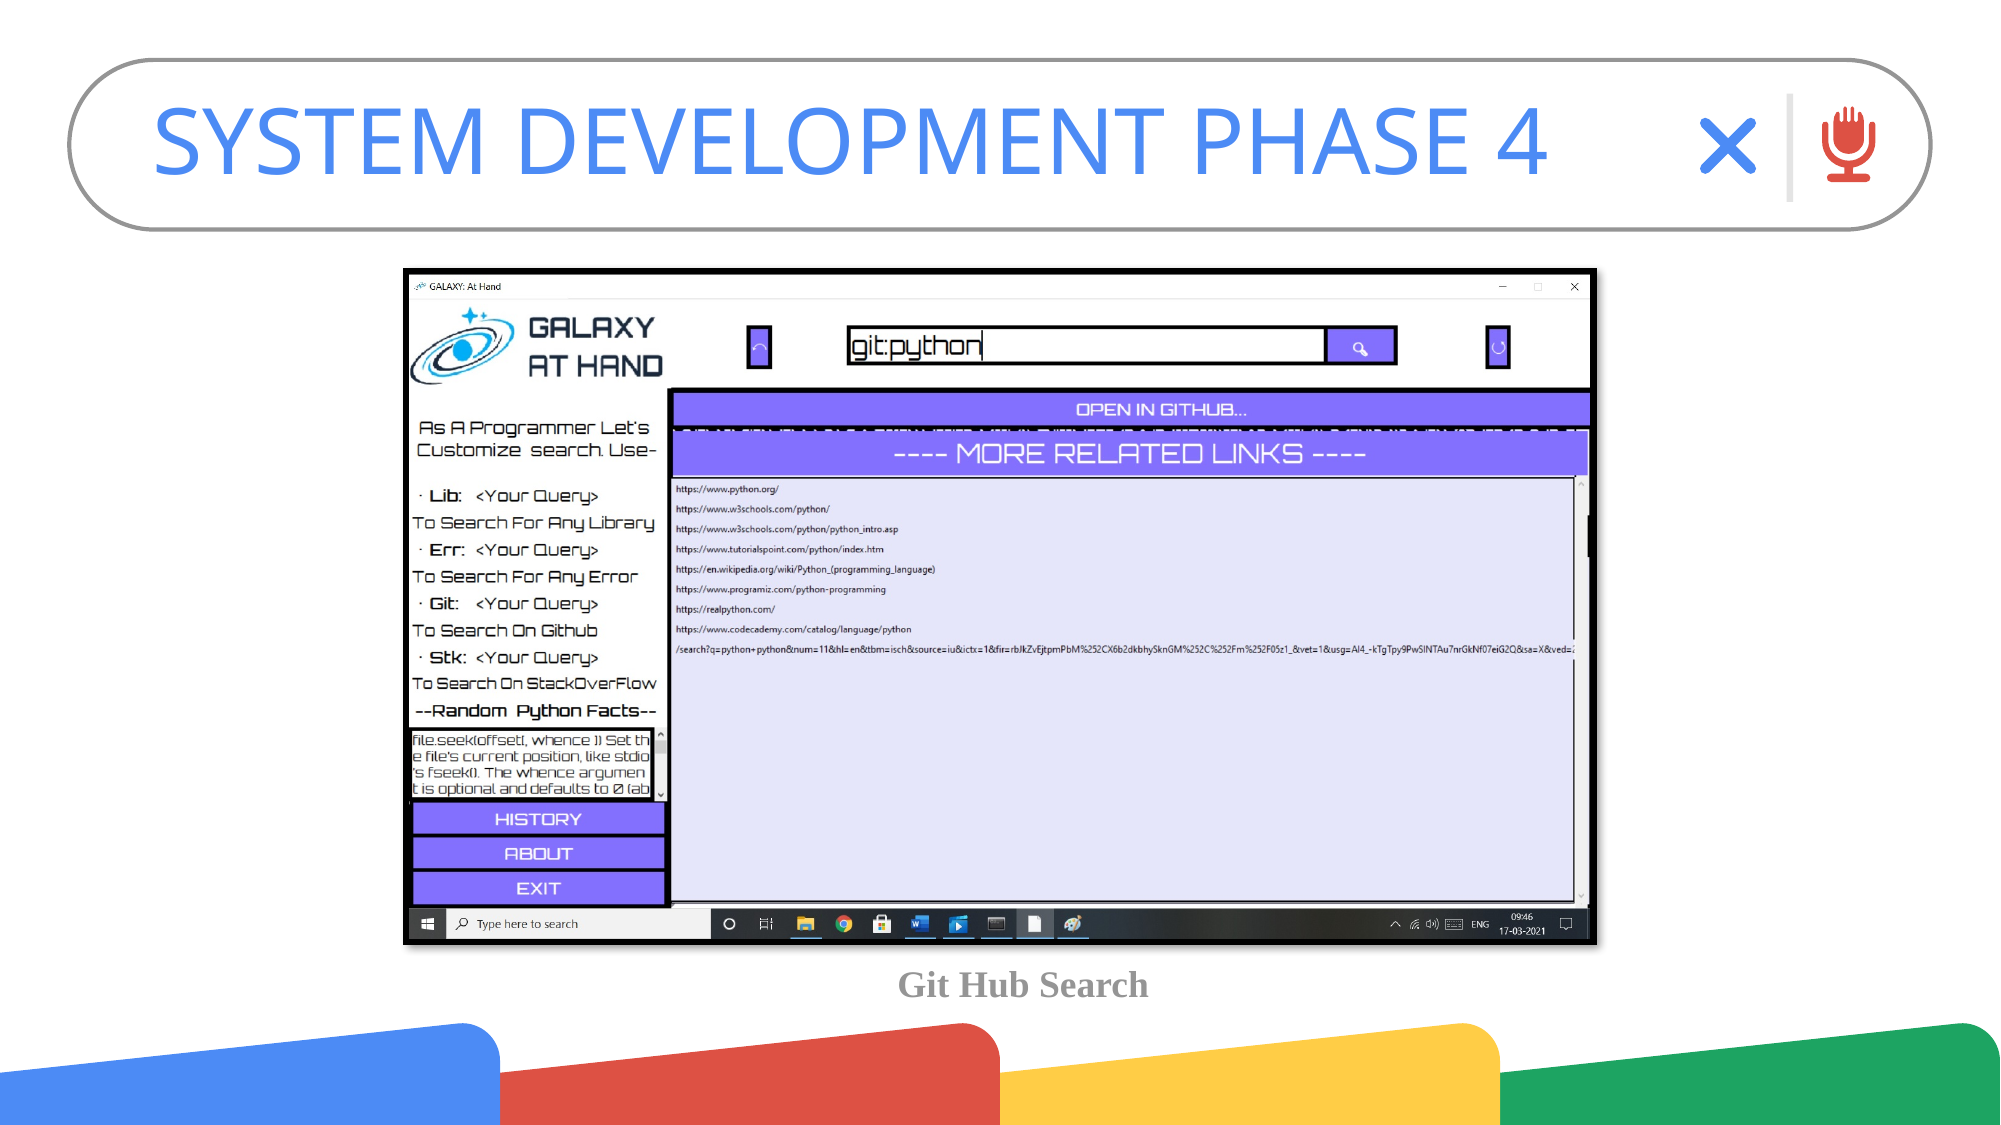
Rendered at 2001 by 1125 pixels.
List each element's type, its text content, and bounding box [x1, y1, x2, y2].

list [409, 274, 1591, 939]
title SYSTEM DEVELOPMENT PHASE 4 [137, 59, 1650, 230]
text_box Git Hub Search [23, 952, 2000, 1013]
